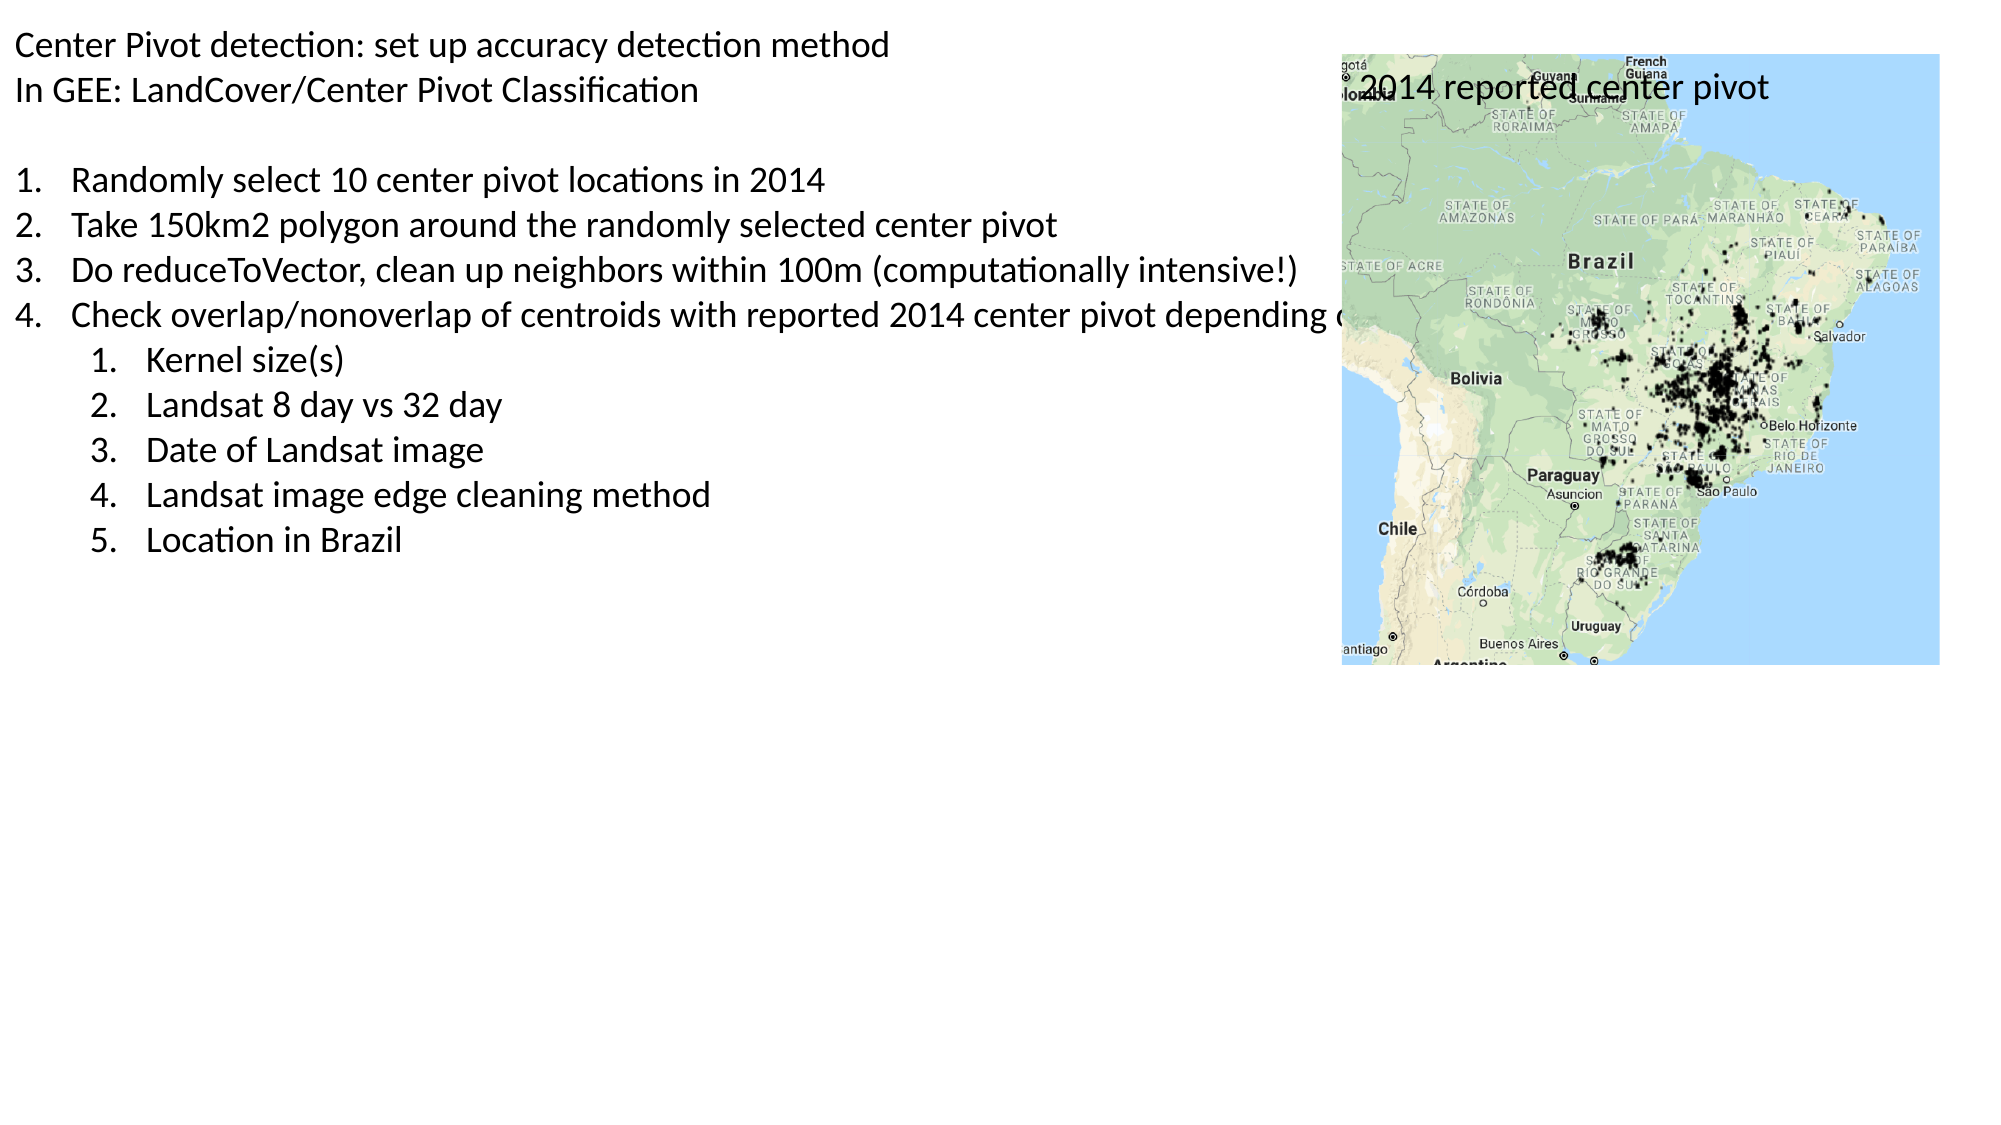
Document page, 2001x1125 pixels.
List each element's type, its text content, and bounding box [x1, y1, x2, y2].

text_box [1341, 54, 1940, 665]
text_box Center Pivot detection: set up accuracy detection method In GEE: LandCover/Center Pivot Classification Randomly select 10 center pivot locations in 2014 Take 150km2 polygon around the randomly selected center pivot Do reduceToVector, clean up neighbors within 100m (computationally intensive!) Check overlap/nonoverlap of centroids with reported 2014 center pivot depending on: Kernel size(s) Landsat 8 day vs 32 day Date of Landsat image Landsat image edge cleaning method Location in Brazil [0, 12, 1922, 568]
